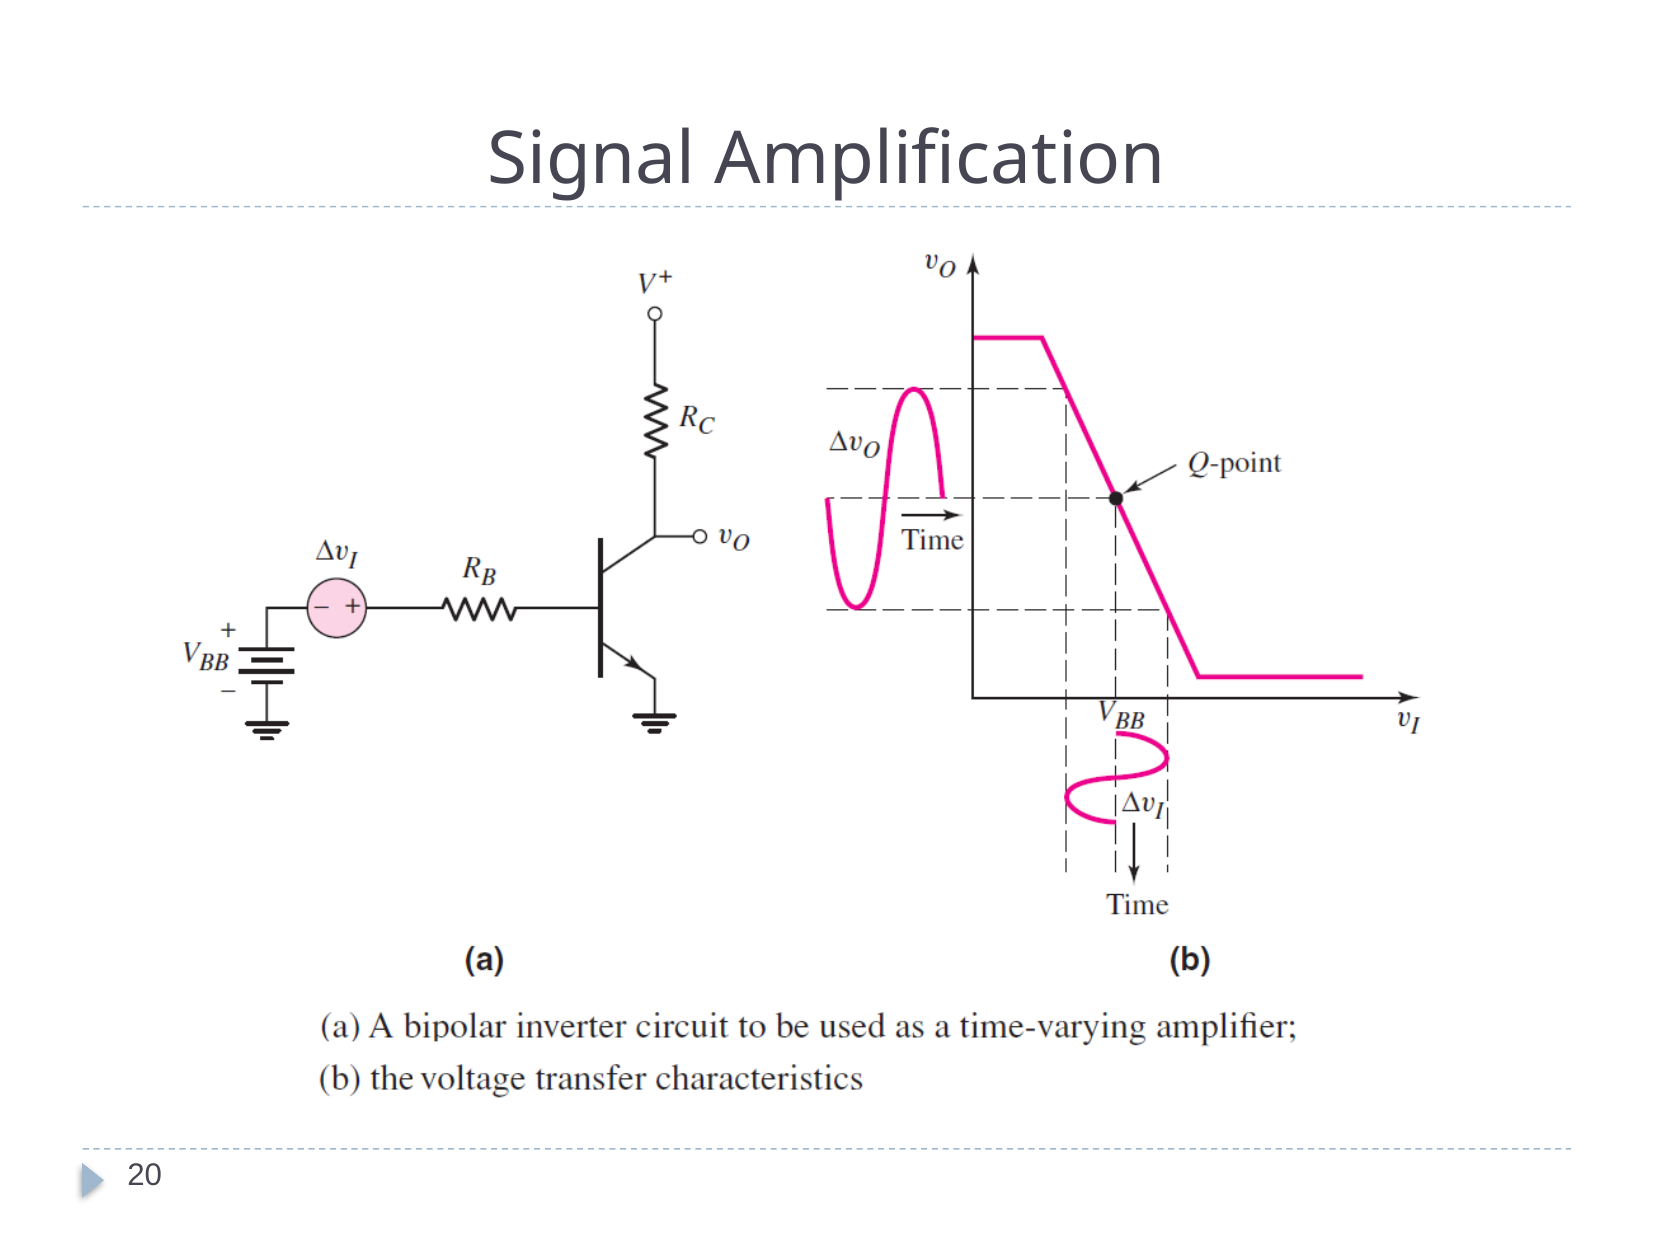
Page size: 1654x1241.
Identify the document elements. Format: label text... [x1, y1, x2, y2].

picture [117, 241, 1445, 1105]
title Signal Amplification [82, 27, 1571, 207]
slide_number 20 [110, 1149, 470, 1216]
